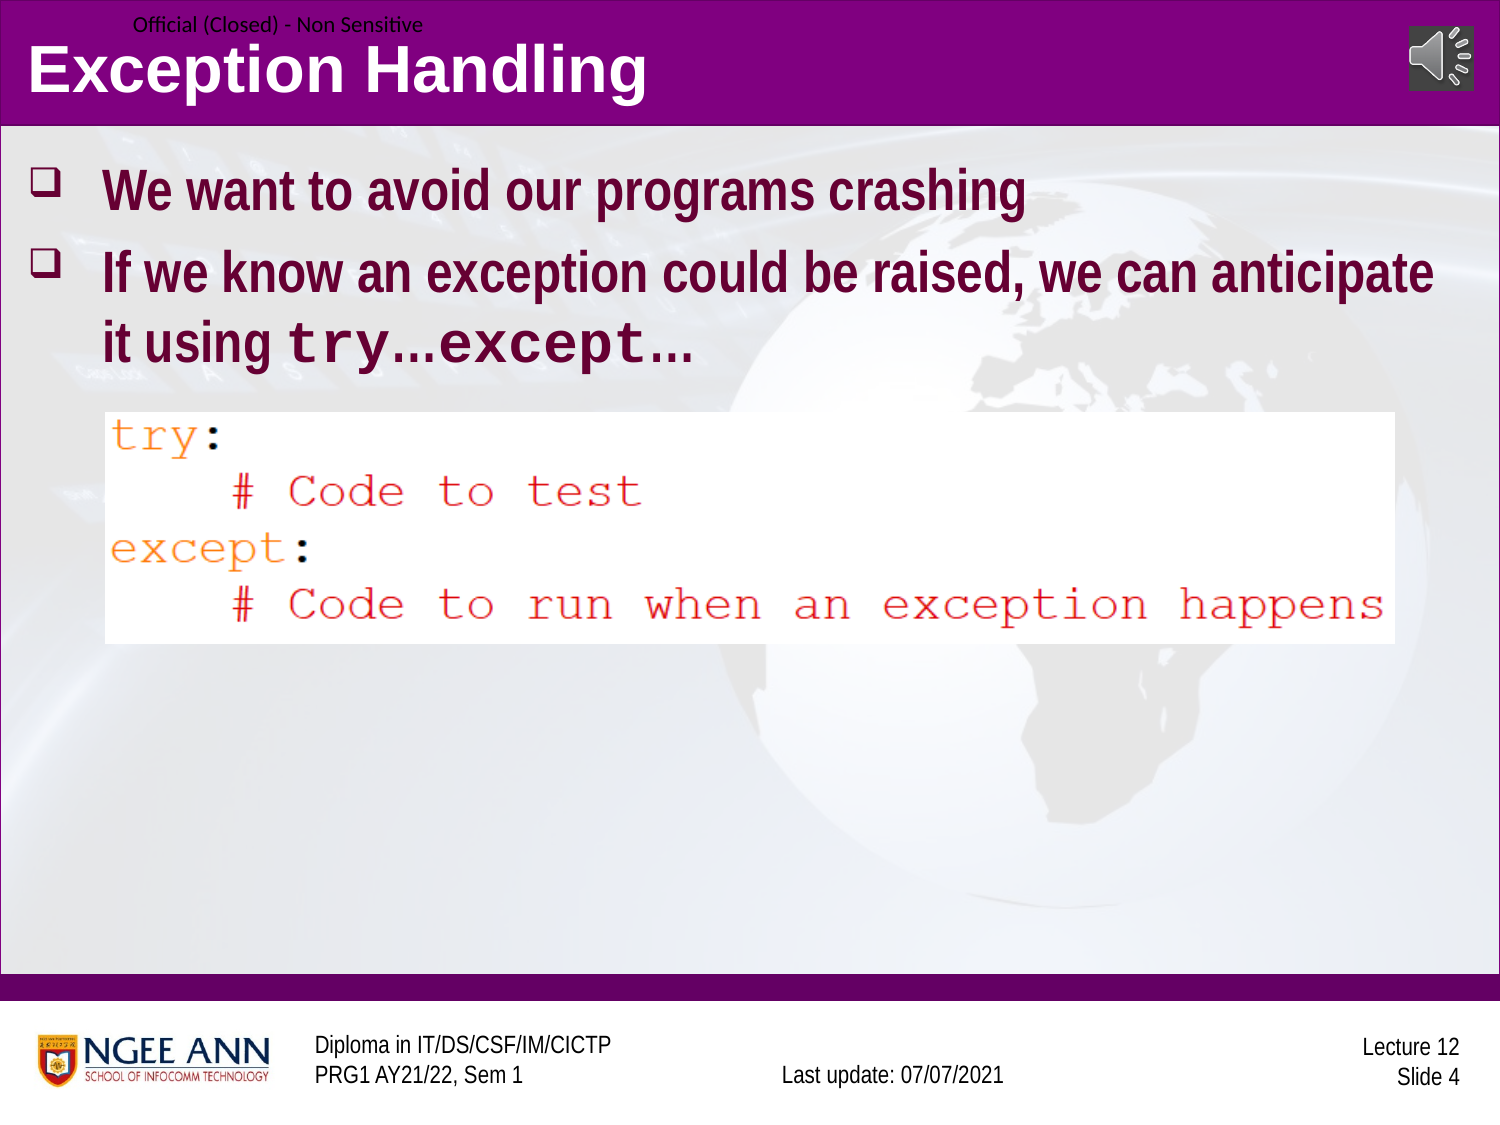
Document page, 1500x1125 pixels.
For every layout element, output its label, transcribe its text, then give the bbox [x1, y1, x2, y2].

list We want to avoid our programs crashing If we know an exception could be raised, we can anticipate it using try…except… [12, 144, 1488, 963]
picture [105, 412, 1395, 644]
picture [1408, 24, 1476, 92]
title Exception Handling [12, 19, 1488, 113]
picture [12, 1012, 294, 1109]
